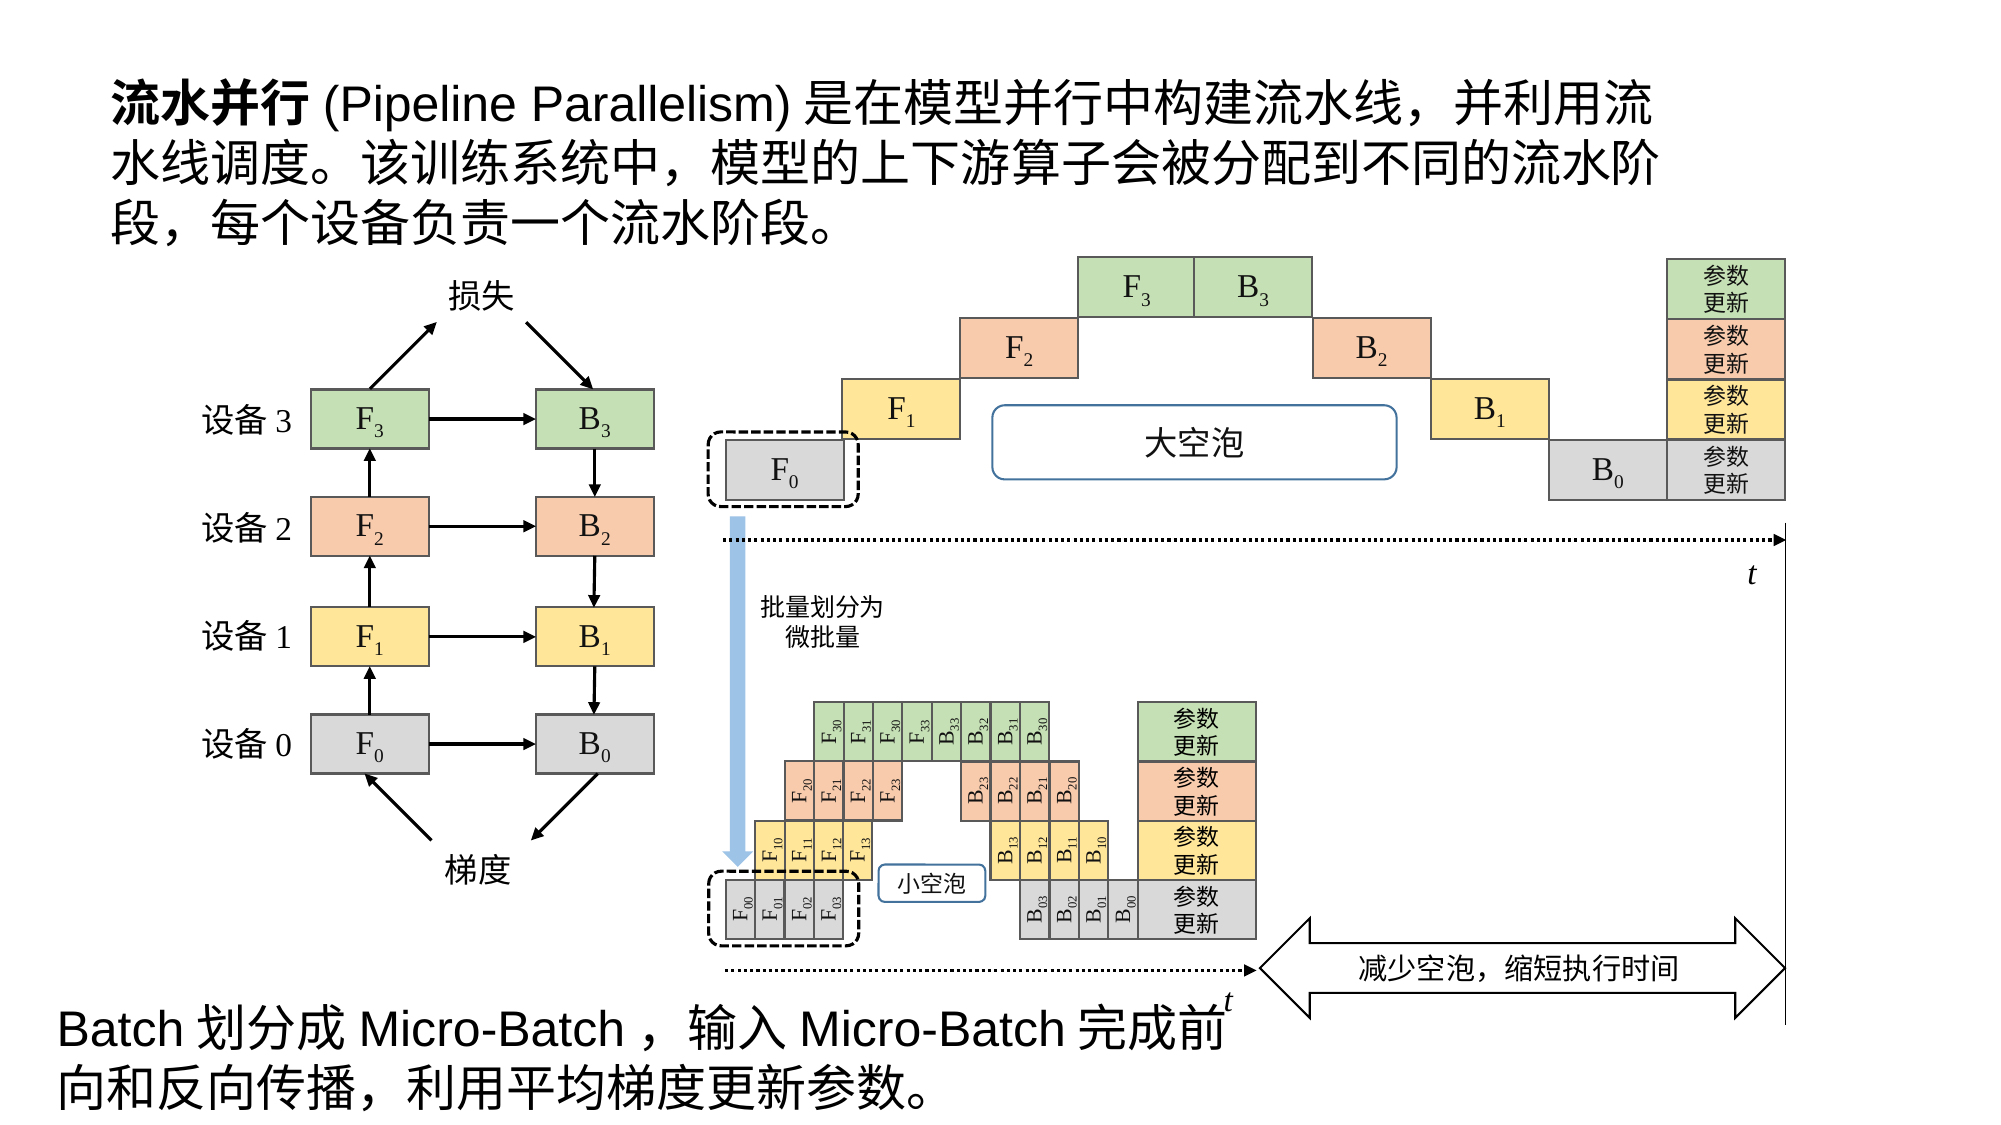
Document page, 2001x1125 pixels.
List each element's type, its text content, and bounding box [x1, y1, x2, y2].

text_box Batch划分成Micro-Batch，输入Micro-Batch完成前向和反向传播，利用平均梯度更新参数。 [41, 988, 1257, 1124]
text_box 流水并行(Pipeline Parallelism)是在模型并行中构建流水线，并利用流水线调度。该训练系统中，模型的上下游算子会被分配到不同的流水阶段，每个设备负责一个流水阶段。 [96, 64, 1688, 260]
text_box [151, 256, 1847, 1026]
